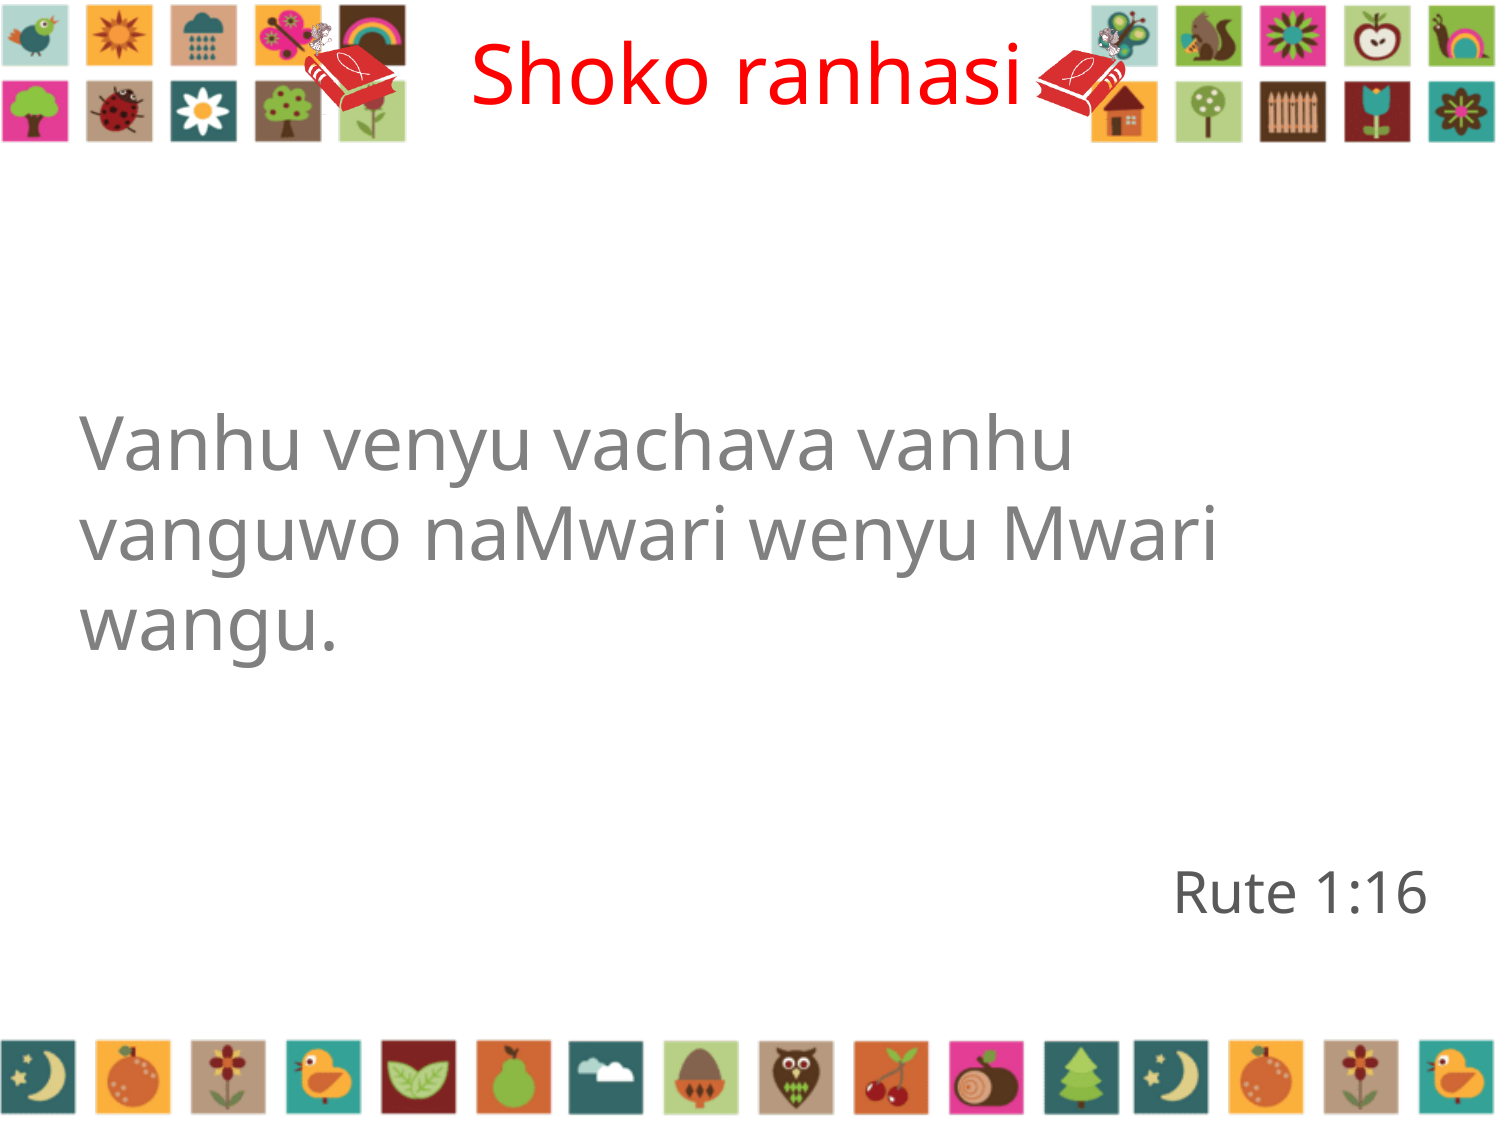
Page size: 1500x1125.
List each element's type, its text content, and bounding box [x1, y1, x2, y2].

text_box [0, 1028, 1500, 1118]
text_box Rute 1:16 [812, 848, 1444, 933]
text_box Vanhu venyu vachava vanhu vanguwo naMwari wenyu Mwari wangu. [64, 387, 1412, 673]
text_box Shoko ranhasi [425, 13, 1077, 129]
picture [0, 3, 430, 150]
picture [1003, 3, 1500, 150]
